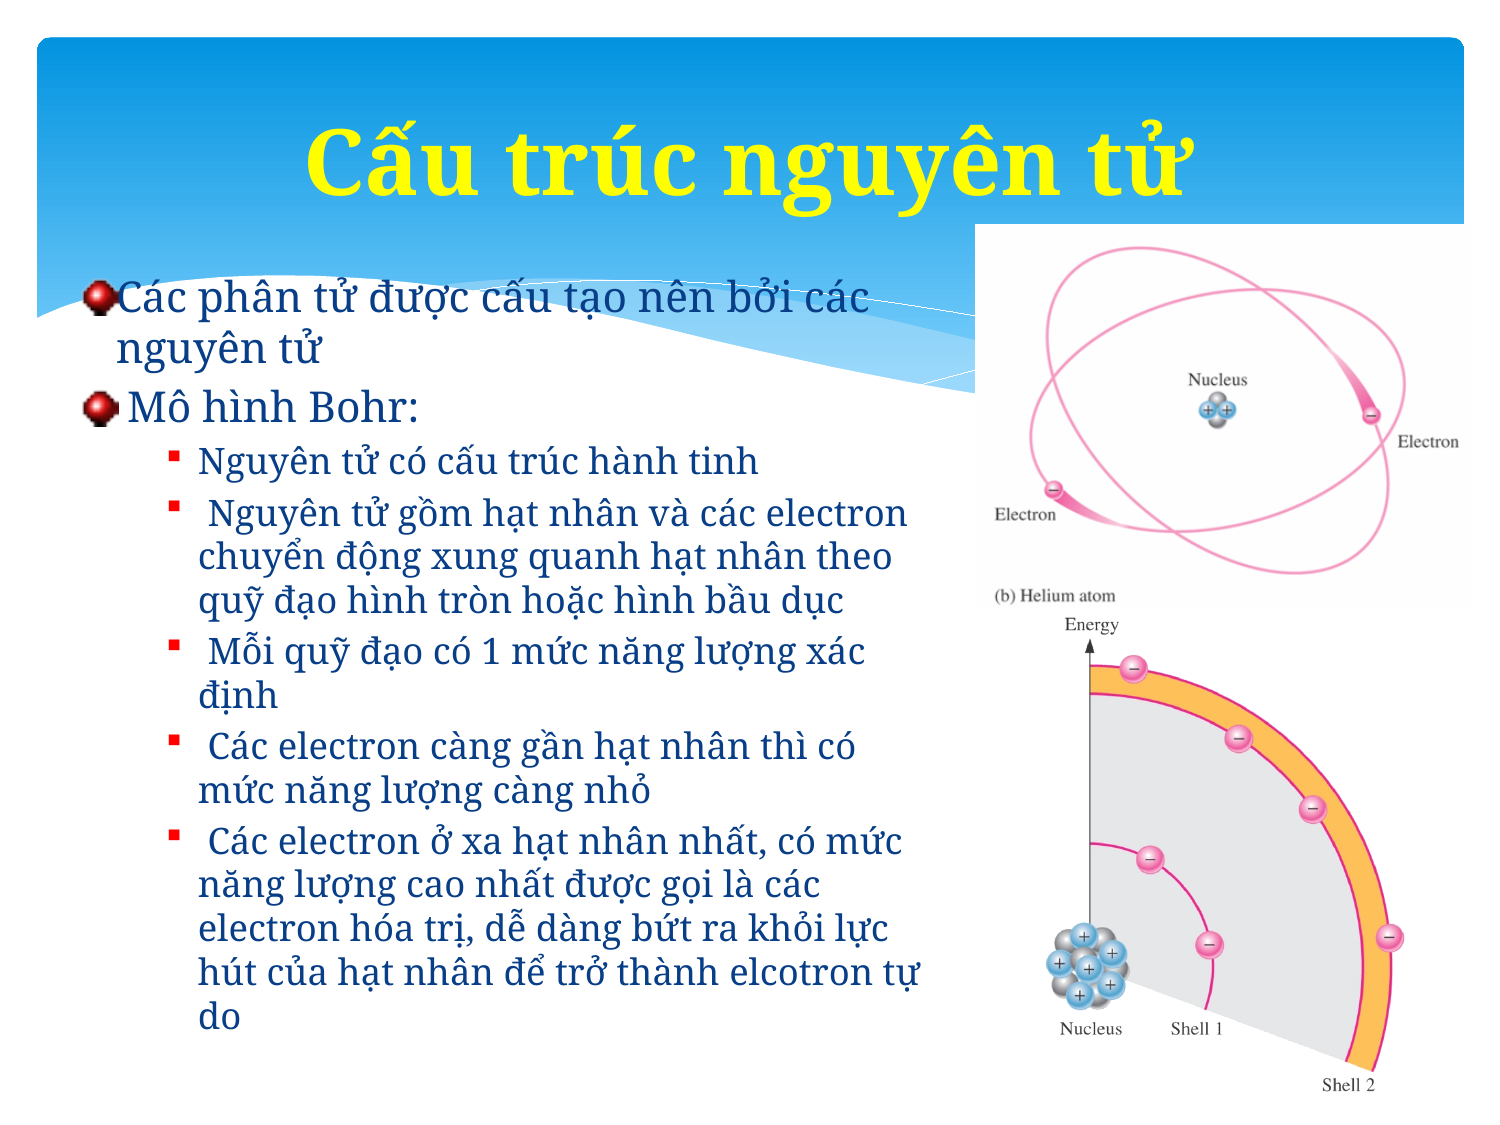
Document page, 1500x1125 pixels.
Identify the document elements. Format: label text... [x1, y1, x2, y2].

picture [974, 224, 1471, 1125]
title Cấu trúc nguyên tử [75, 55, 1425, 261]
picture [77, 385, 119, 427]
picture [77, 274, 119, 316]
list Các phân tử được cấu tạo nên bởi các nguyên tử Mô hình Bohr: Nguyên tử có cấu trúc hành tinh Nguyên tử gồm hạt nhân và các electron chuyển động xung quanh hạt nhân theo quỹ đạo hình tròn hoặc hình bầu dục Mỗi quỹ đạo có 1 mức năng lượng xác định Các electron càng gần hạt nhân thì có mức năng lượng càng nhỏ Các electron ở xa hạt nhân nhất, có mức năng lượng cao nhất được gọi là các electron hóa trị, dễ dàng bứt ra khỏi lực hút của hạt nhân để trở thành elcotron tự do [62, 262, 938, 1057]
